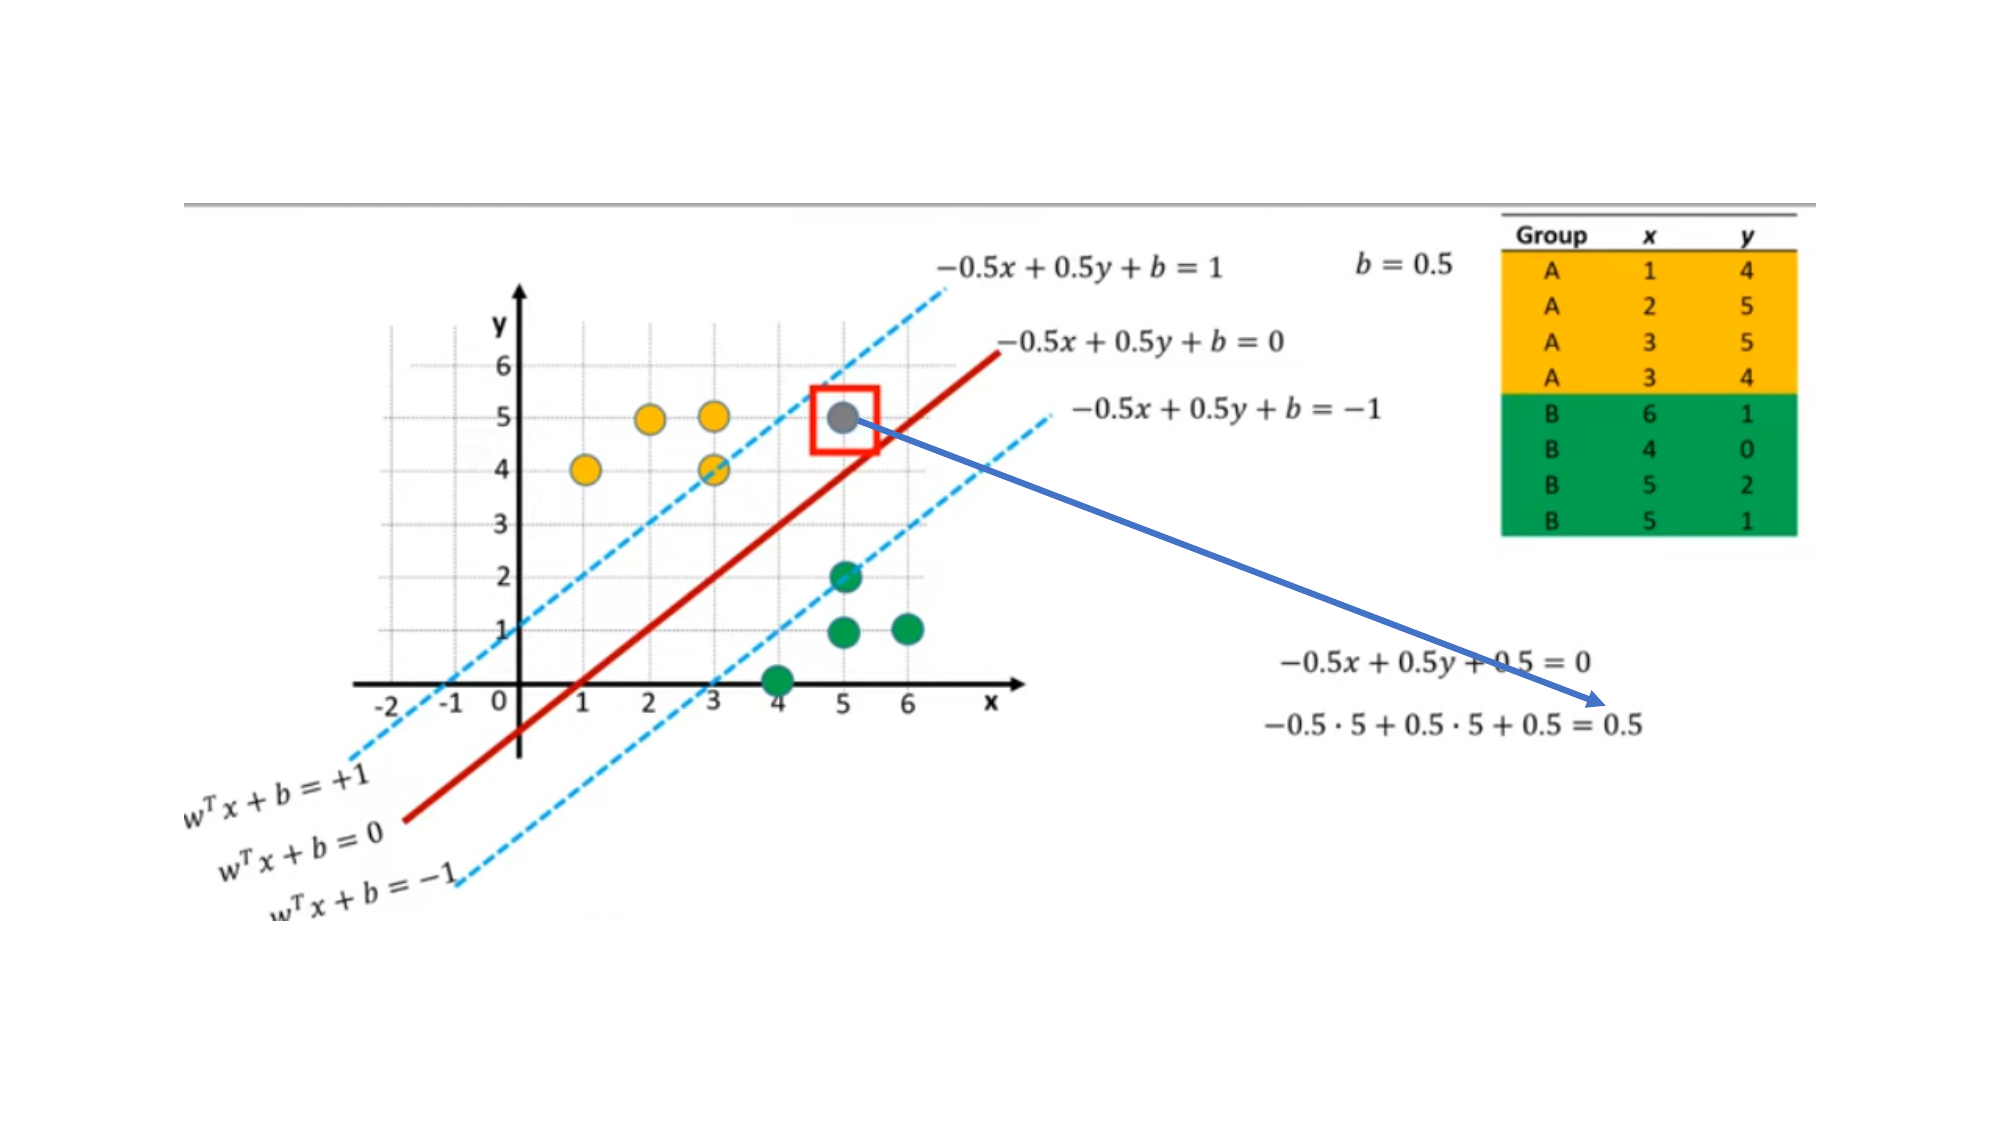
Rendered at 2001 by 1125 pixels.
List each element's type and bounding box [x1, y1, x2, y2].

text_box [858, 420, 1606, 706]
picture [184, 203, 1816, 921]
